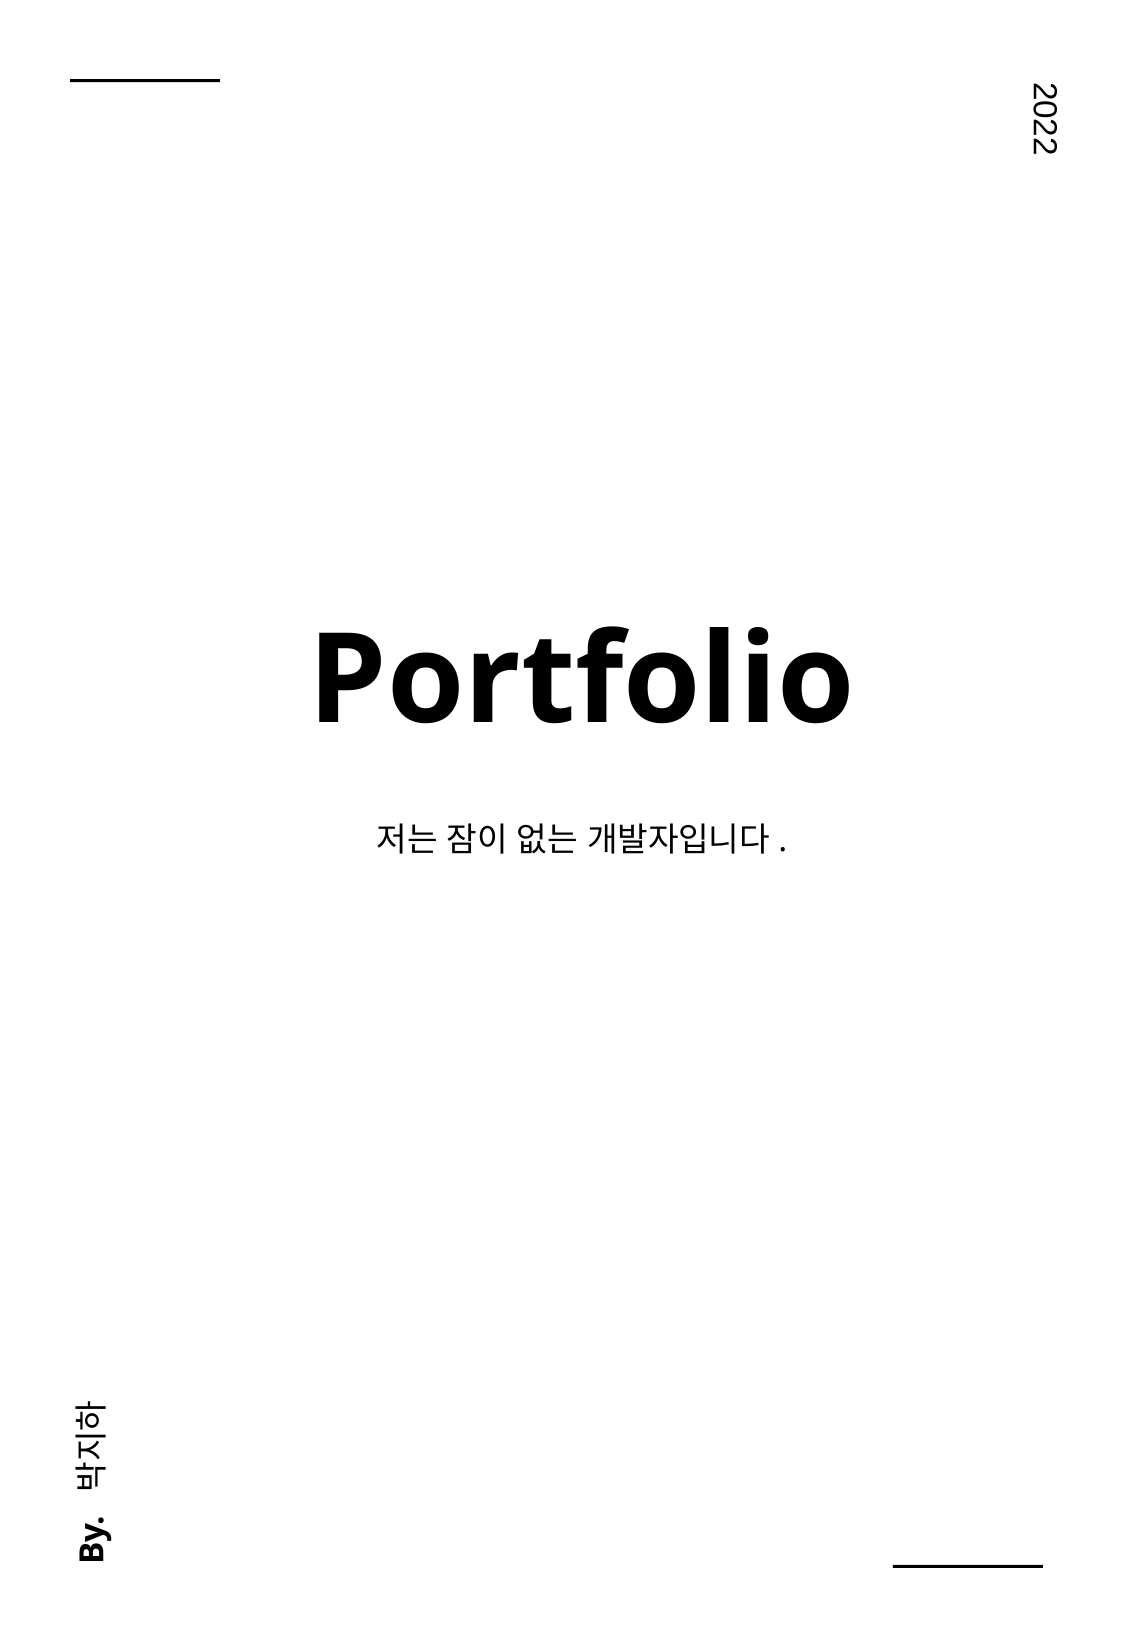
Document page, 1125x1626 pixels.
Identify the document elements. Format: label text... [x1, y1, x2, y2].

text_box [892, 1564, 1043, 1568]
text_box 저는 잠이 없는 개발자입니다. [38, 812, 1125, 925]
text_box 2022 [1031, 82, 1068, 209]
text_box [70, 79, 220, 83]
text_box By. [70, 1492, 107, 1565]
text_box 박지하 [70, 1191, 107, 1492]
text_box Portfolio [110, 597, 1054, 781]
